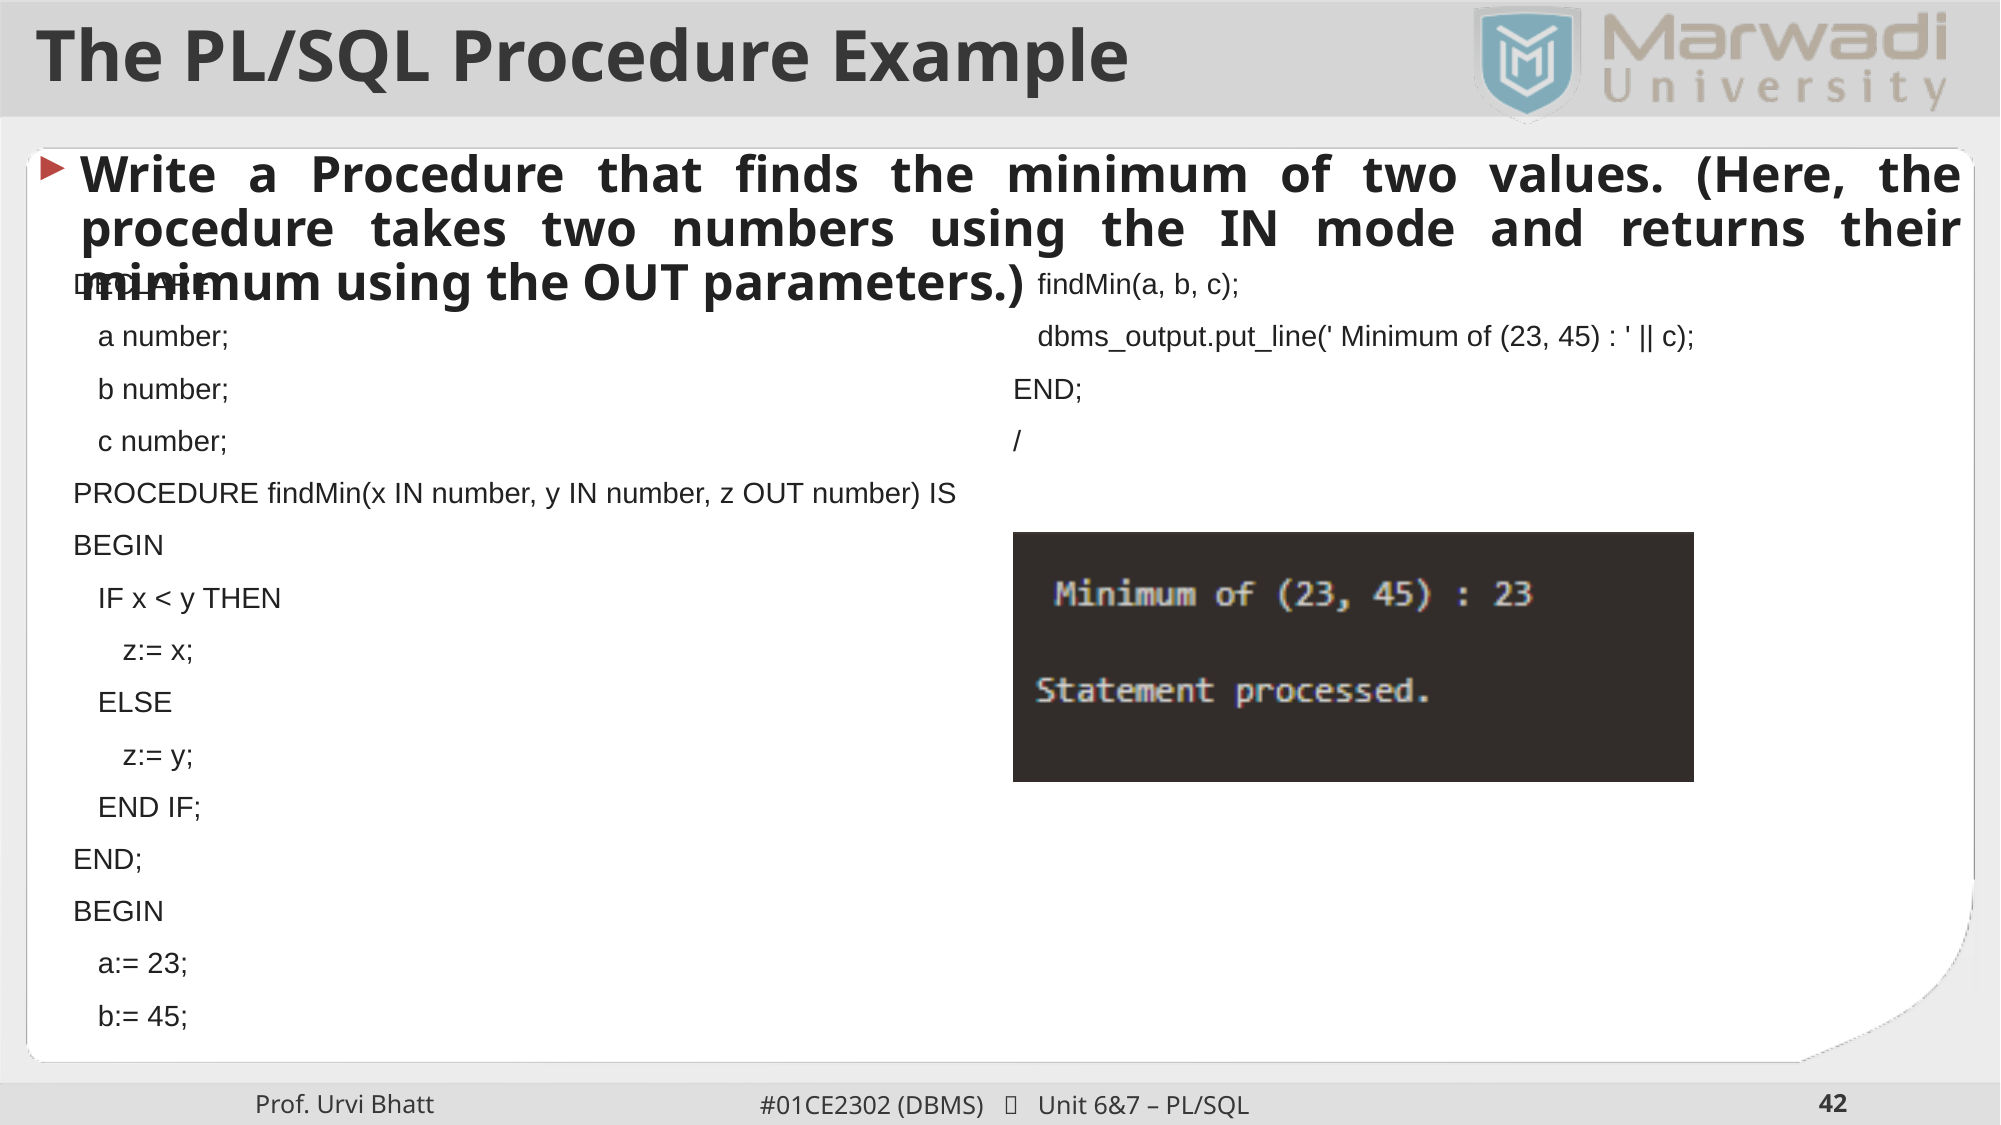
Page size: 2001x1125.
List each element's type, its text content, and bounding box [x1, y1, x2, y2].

title The PL/SQL Procedure Example [0, 0, 2000, 117]
text_box DECLARE a number; b number; c number; PROCEDURE findMin(x IN number, y IN number, z OUT number) IS BEGIN IF x < y THEN z:= x; ELSE z:= y; END IF; END; BEGIN a:= 23; b:= 45; findMin(a, b, c); dbms_output.put_line(' Minimum of (23, 45) : ' || c); END; / [58, 261, 1968, 1062]
list Write a Procedure that finds the minimum of two values. (Here, the procedure takes two numbers using the IN mode and returns their minimum using the OUT parameters.) [21, 141, 1979, 1059]
picture [0, 117, 2000, 1085]
